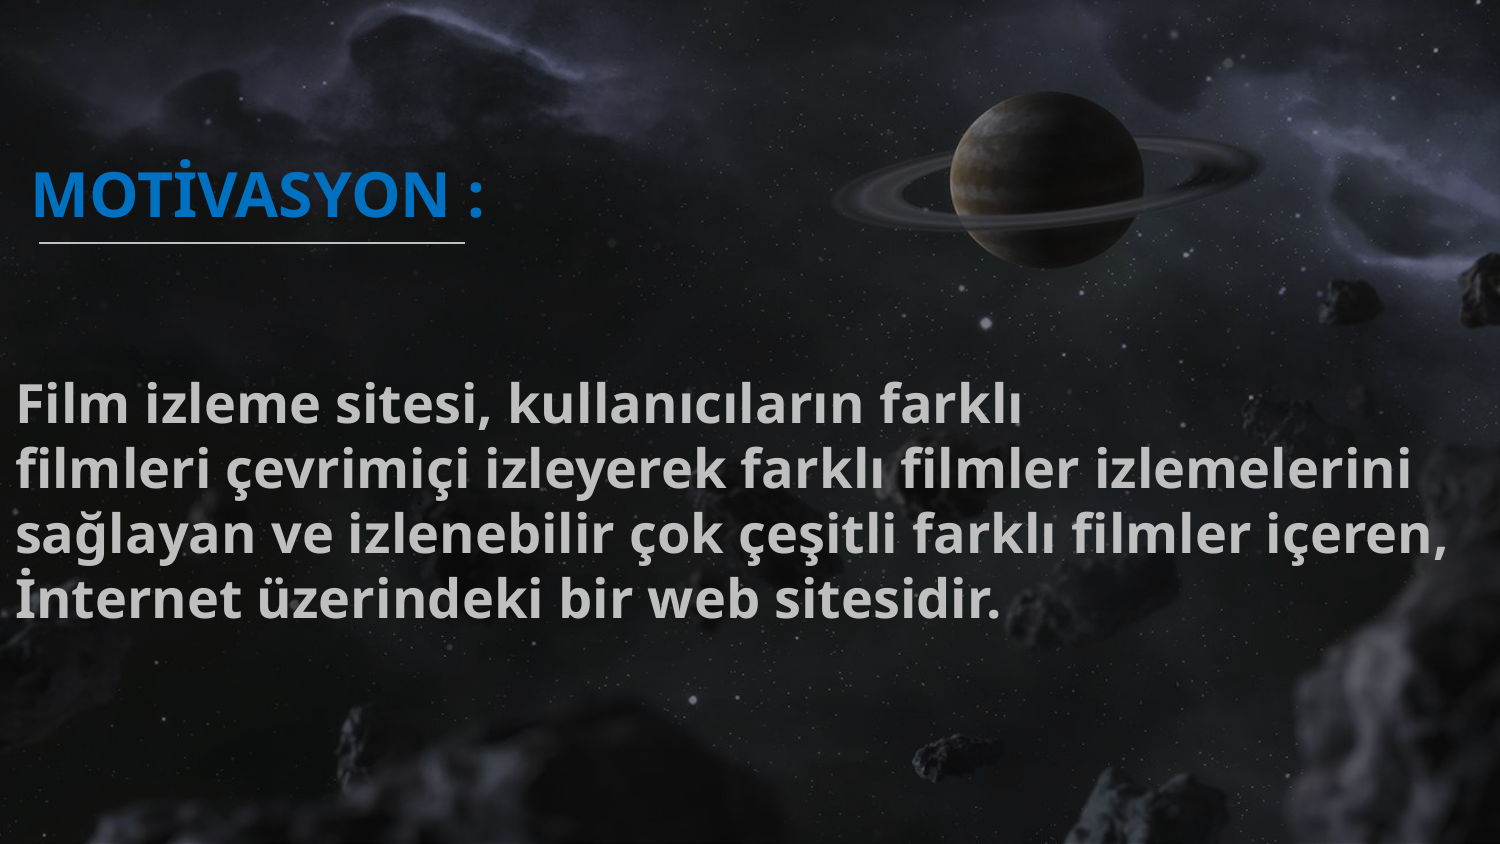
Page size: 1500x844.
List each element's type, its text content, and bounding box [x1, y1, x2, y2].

title MOTİVASYON : Film izleme sitesi, kullanıcıların farklı filmleri çevrimiçi izleyerek farklı filmler izlemelerini sağlayan ve izlenebilir çok çeşitli farklı filmler içeren, İnternet üzerindeki bir web sitesidir. [0, 0, 1500, 844]
